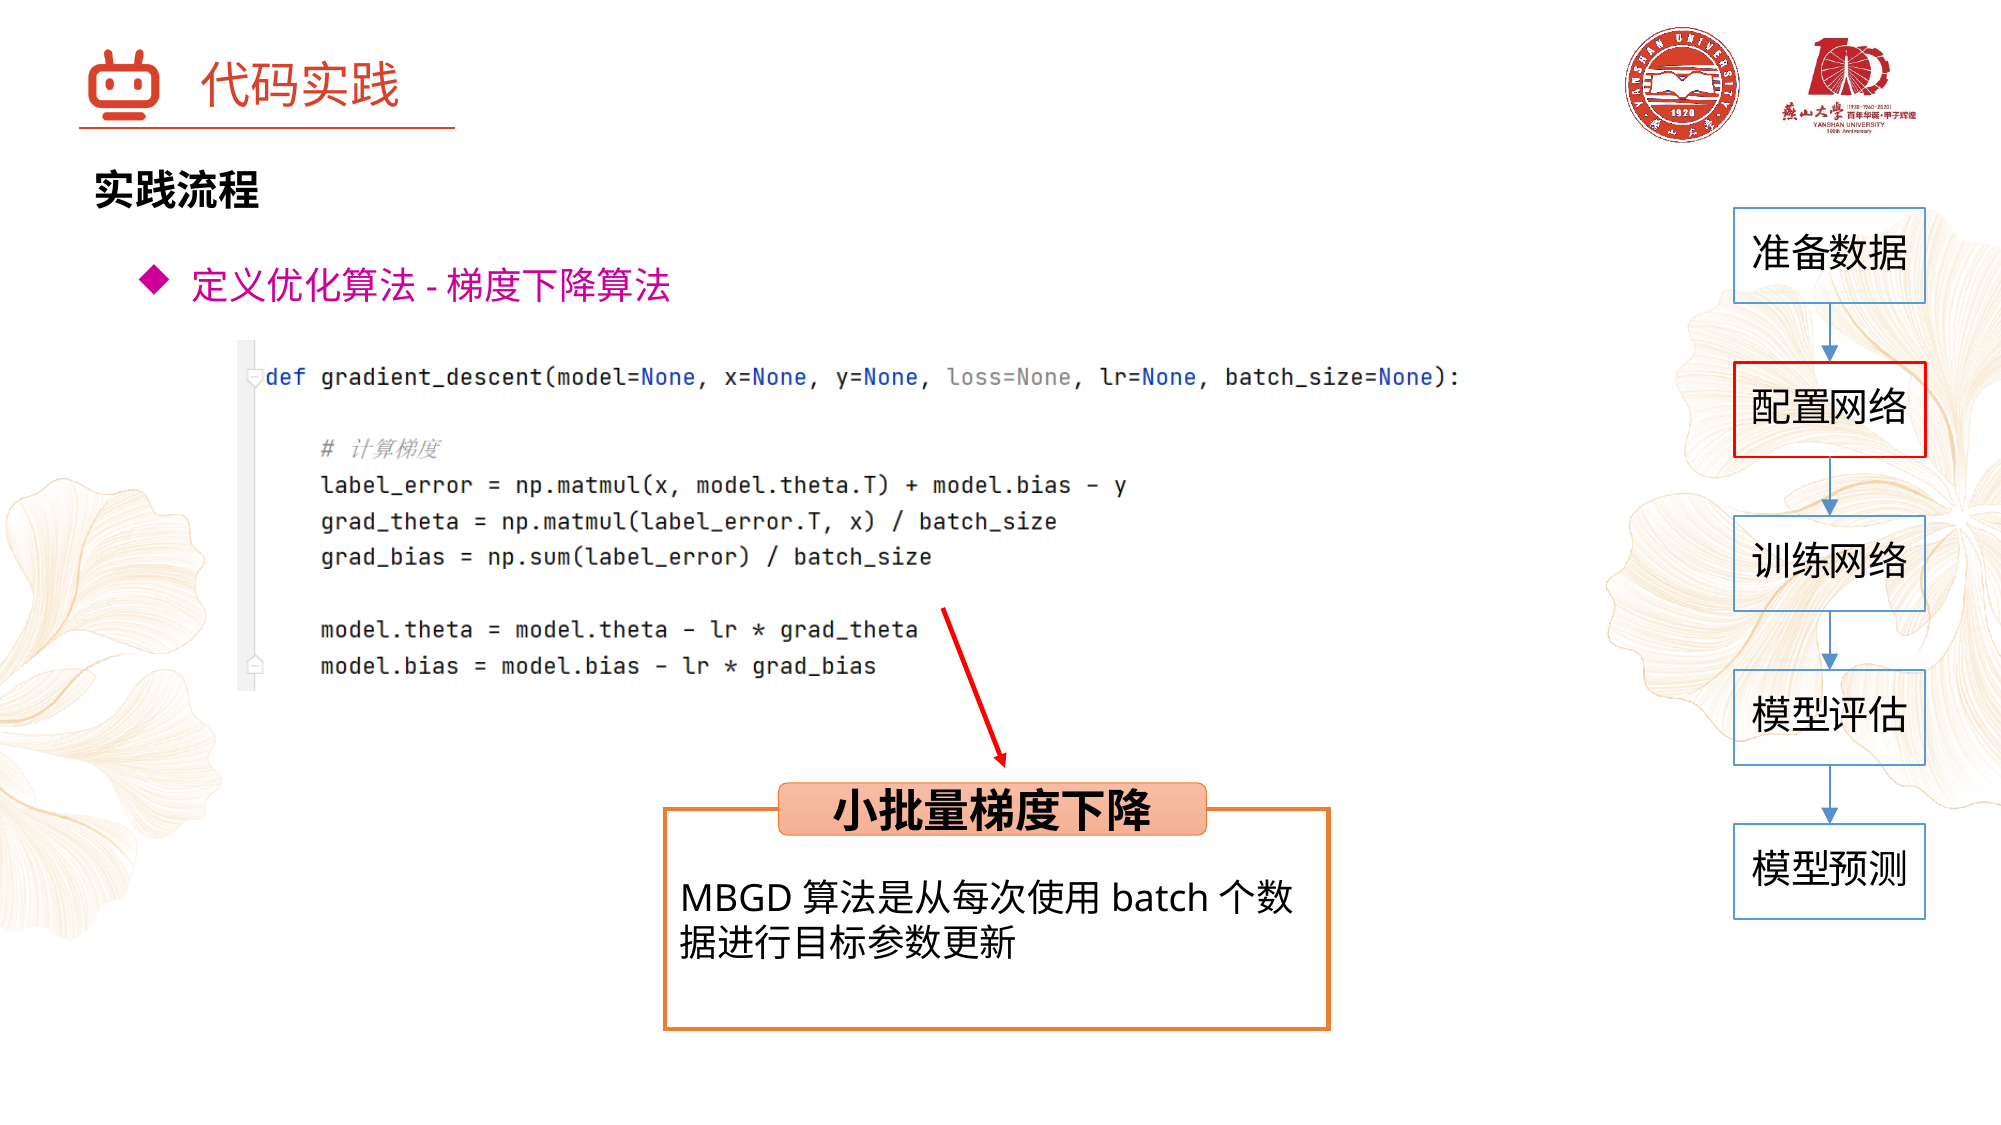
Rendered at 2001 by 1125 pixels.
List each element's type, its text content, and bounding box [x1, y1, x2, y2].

text_box 定义优化算法-梯度下降算法 [120, 232, 687, 315]
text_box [1624, 22, 1939, 147]
picture [78, 39, 169, 127]
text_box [942, 607, 1005, 768]
picture [1529, 188, 2001, 921]
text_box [665, 782, 1329, 1029]
text_box 代码实践 [186, 46, 416, 121]
text_box 实践流程 [78, 156, 542, 221]
picture [0, 330, 1485, 1012]
